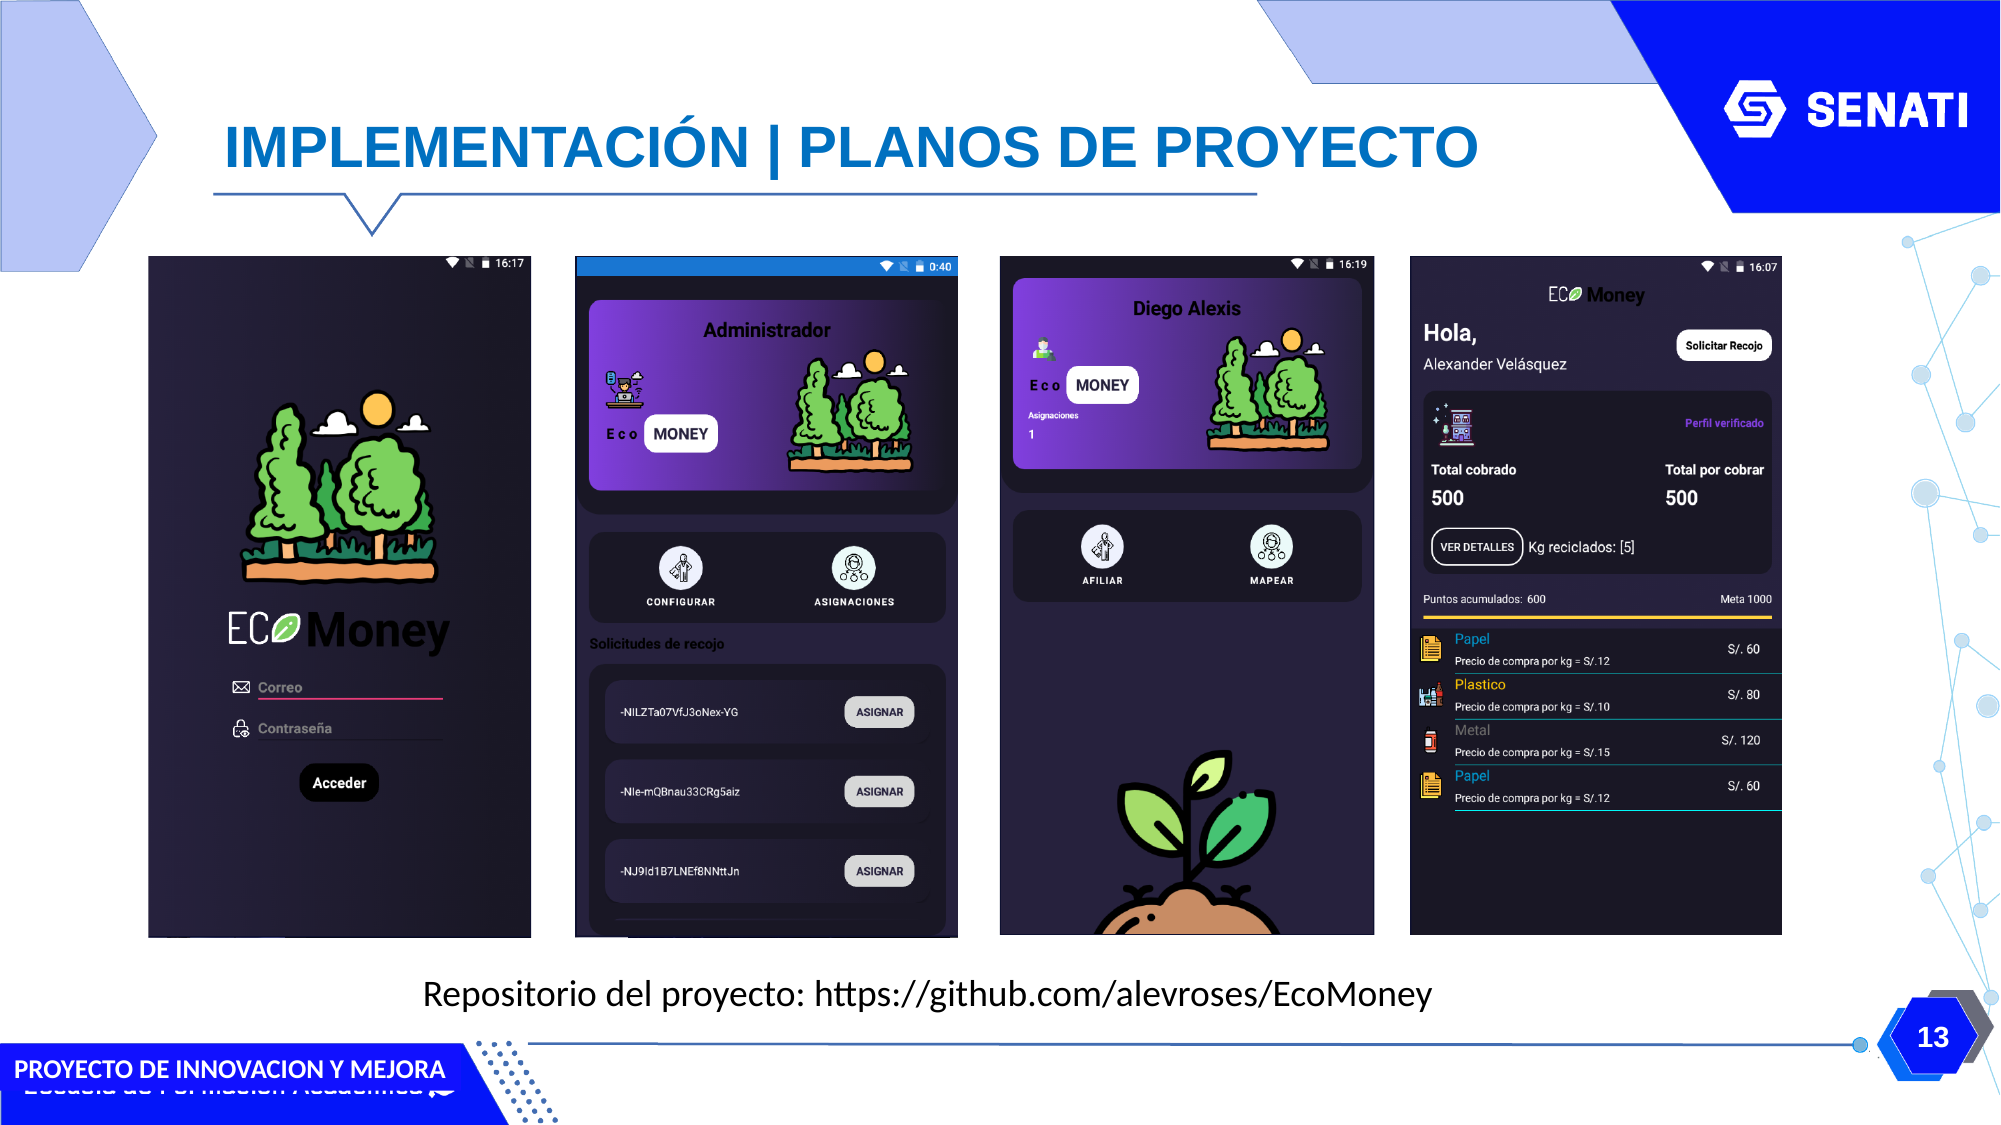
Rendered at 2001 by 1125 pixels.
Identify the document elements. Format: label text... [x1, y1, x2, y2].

picture [0, 0, 2001, 1125]
text_box Repositorio del proyecto: https://github.com/alevroses/EcoMoney [408, 962, 1640, 1022]
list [148, 255, 532, 938]
title IMPLEMENTACIÓN | PLANOS DE PROYECTO [209, 95, 1721, 202]
